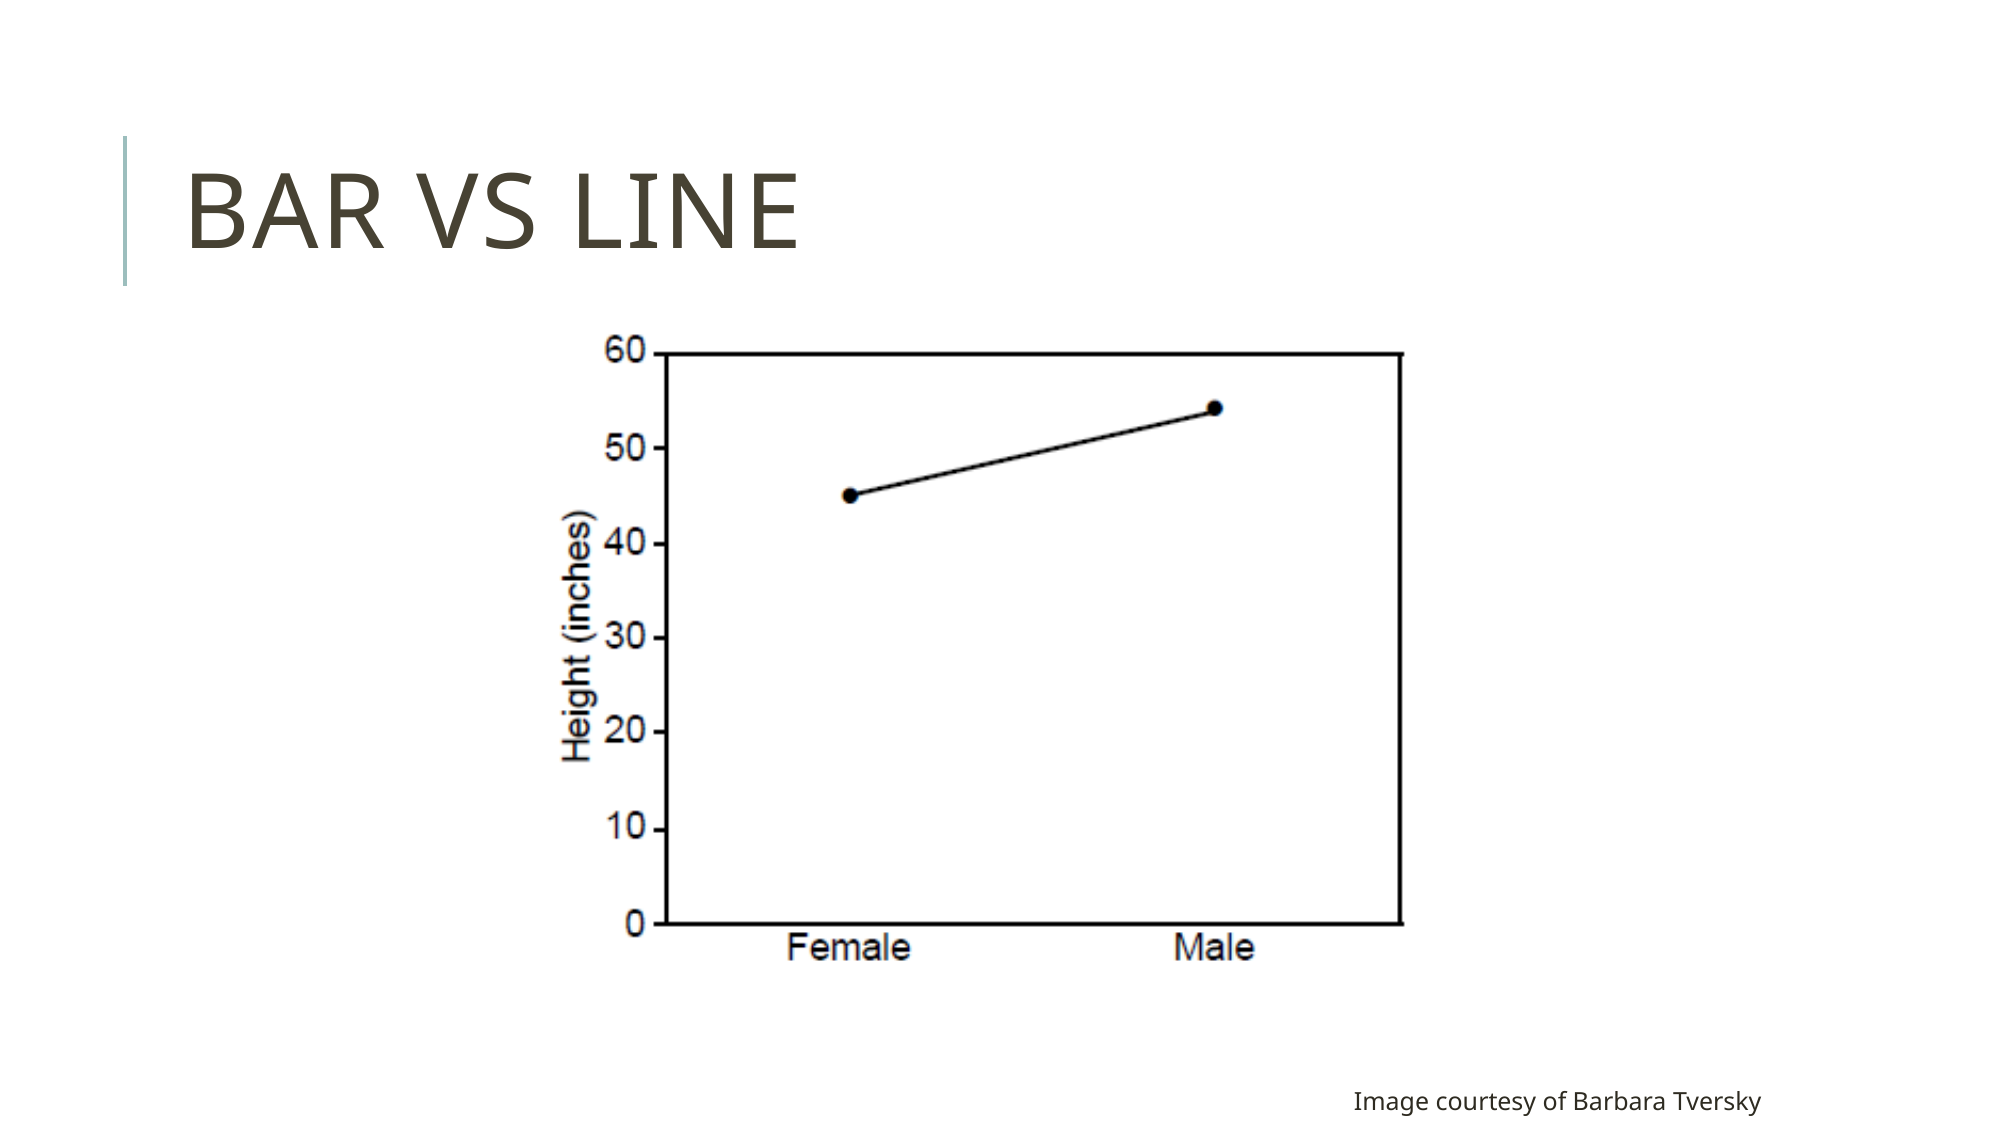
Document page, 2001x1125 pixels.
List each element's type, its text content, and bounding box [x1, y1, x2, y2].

title Bar vs Line [168, 96, 1763, 342]
text_box Image courtesy of Barbara Tversky [1338, 1077, 1777, 1123]
picture [537, 312, 1426, 978]
